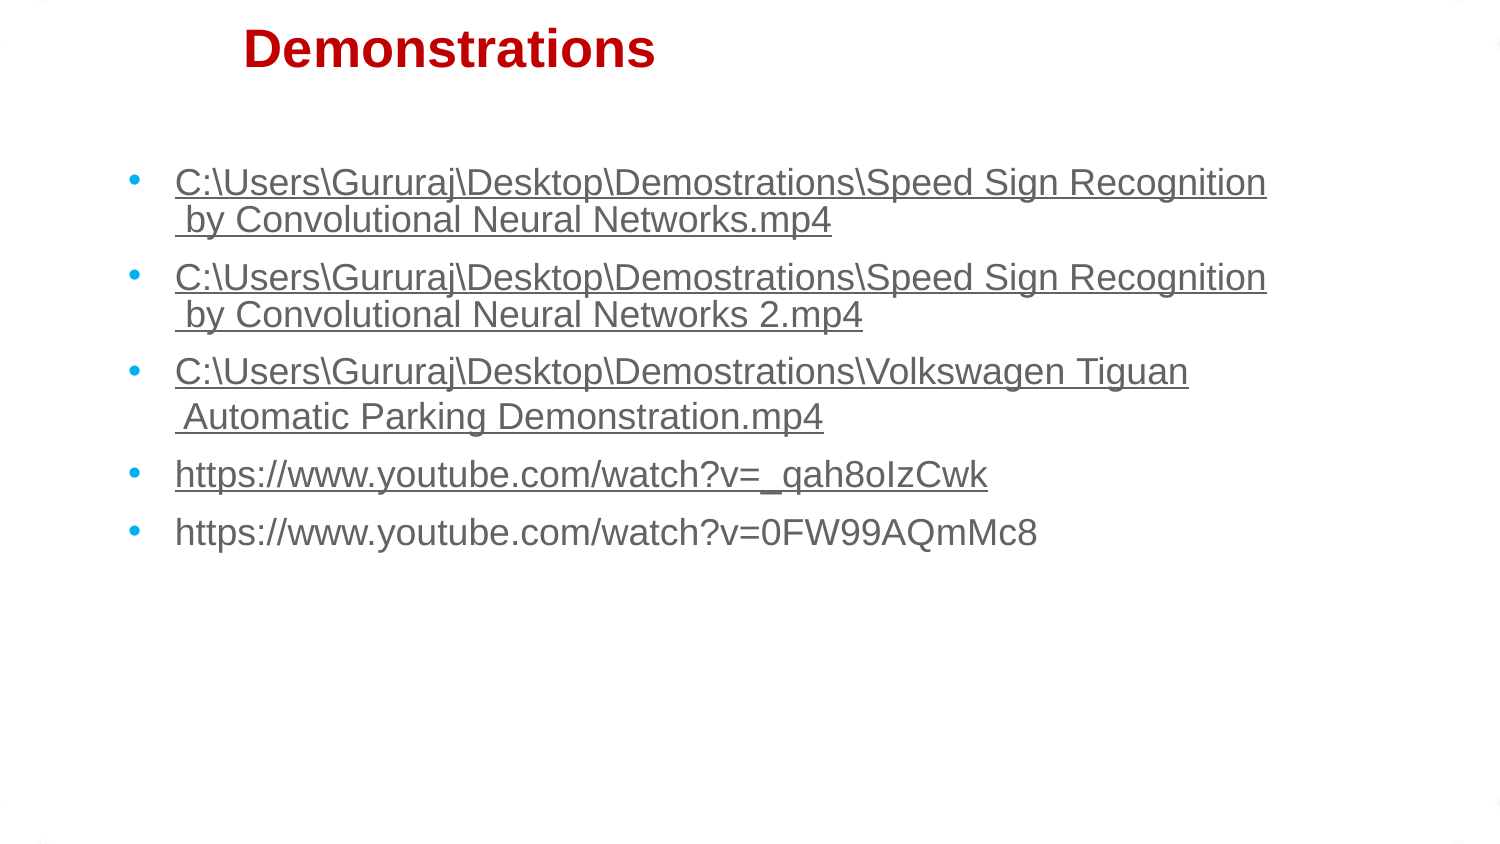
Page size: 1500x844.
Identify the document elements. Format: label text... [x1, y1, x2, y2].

title Demonstrations [243, 0, 1257, 98]
list C:\Users\Gururaj\Desktop\Demostrations\Speed Sign Recognition by Convolutional Neural Networks.mp4 C:\Users\Gururaj\Desktop\Demostrations\Speed Sign Recognition by Convolutional Neural Networks 2.mp4 C:\Users\Gururaj\Desktop\Demostrations\Volkswagen Tiguan Automatic Parking Demonstration.mp4 https://www.youtube.com/watch?v=_qah8oIzCwk https://www.youtube.com/watch?v=0FW99AQmMc8 [45, 150, 1285, 807]
